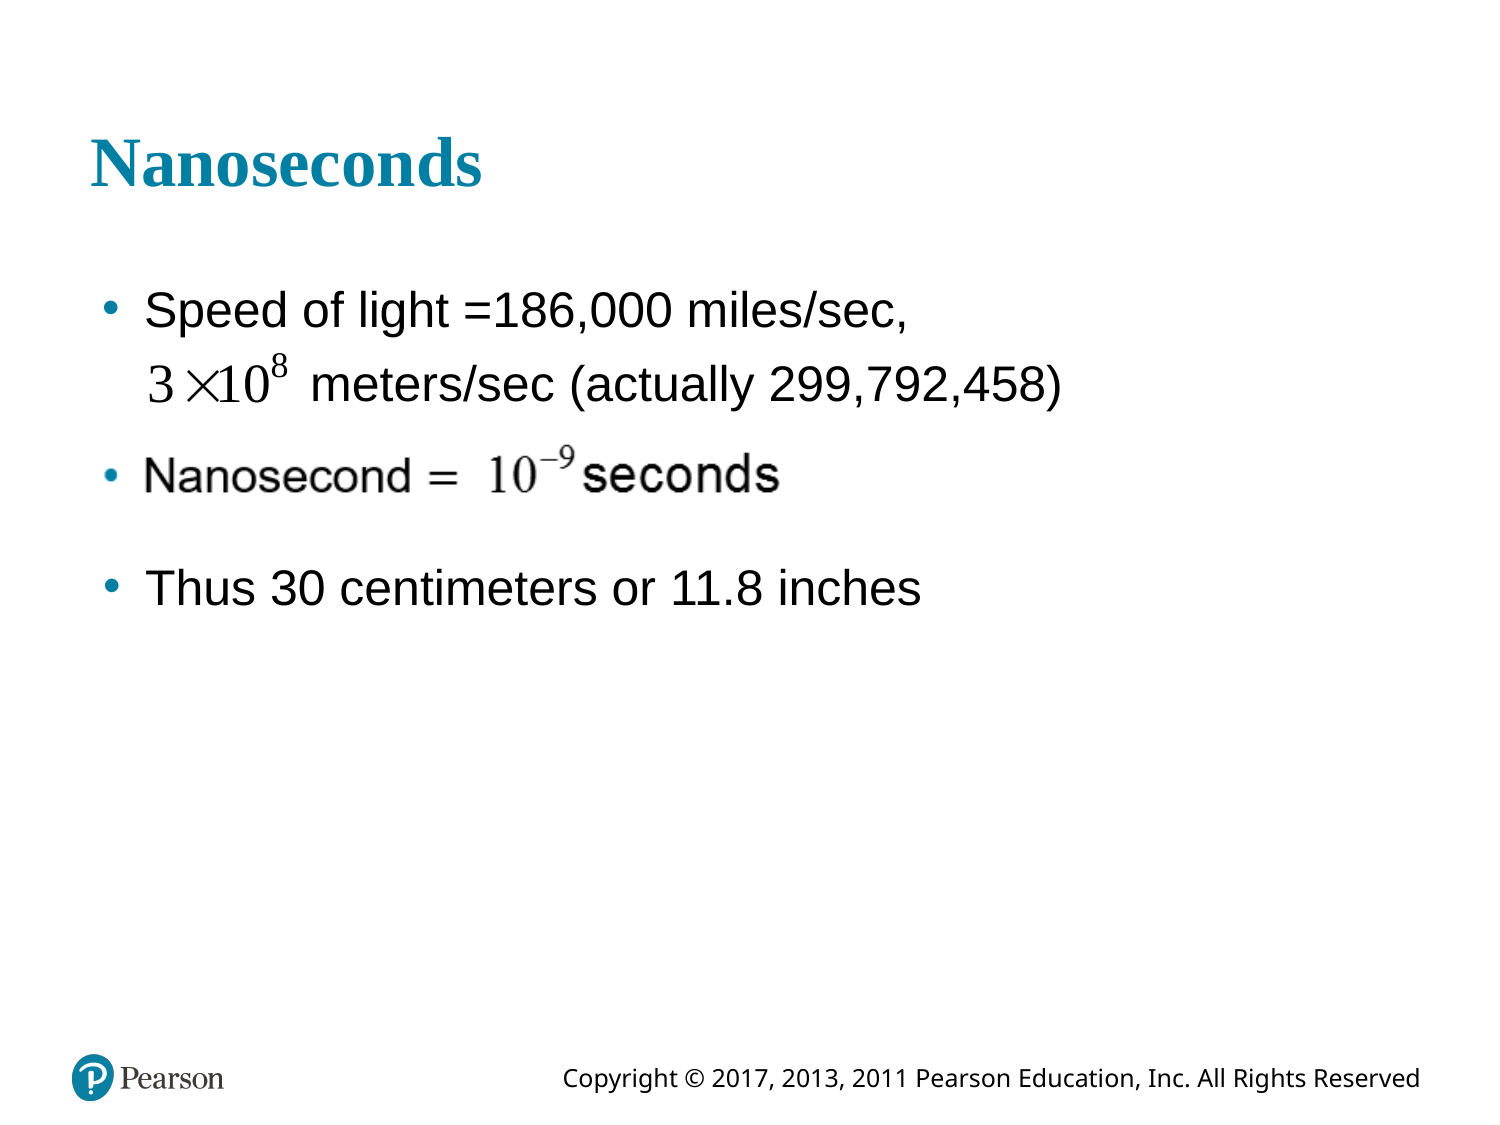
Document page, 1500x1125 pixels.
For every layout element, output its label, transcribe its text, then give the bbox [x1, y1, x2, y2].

list meters/sec (actually 299,792,458) [295, 336, 1089, 427]
picture [72, 1054, 88, 1070]
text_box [144, 341, 295, 412]
title Nanoseconds [75, 35, 1425, 216]
list Thus 30 centimeters or 11.8 inches [88, 540, 968, 640]
picture [80, 1063, 106, 1088]
picture [72, 1087, 83, 1101]
picture [89, 442, 803, 518]
picture [98, 1054, 224, 1101]
list Speed of light =186,000 miles/sec, [87, 262, 1425, 342]
